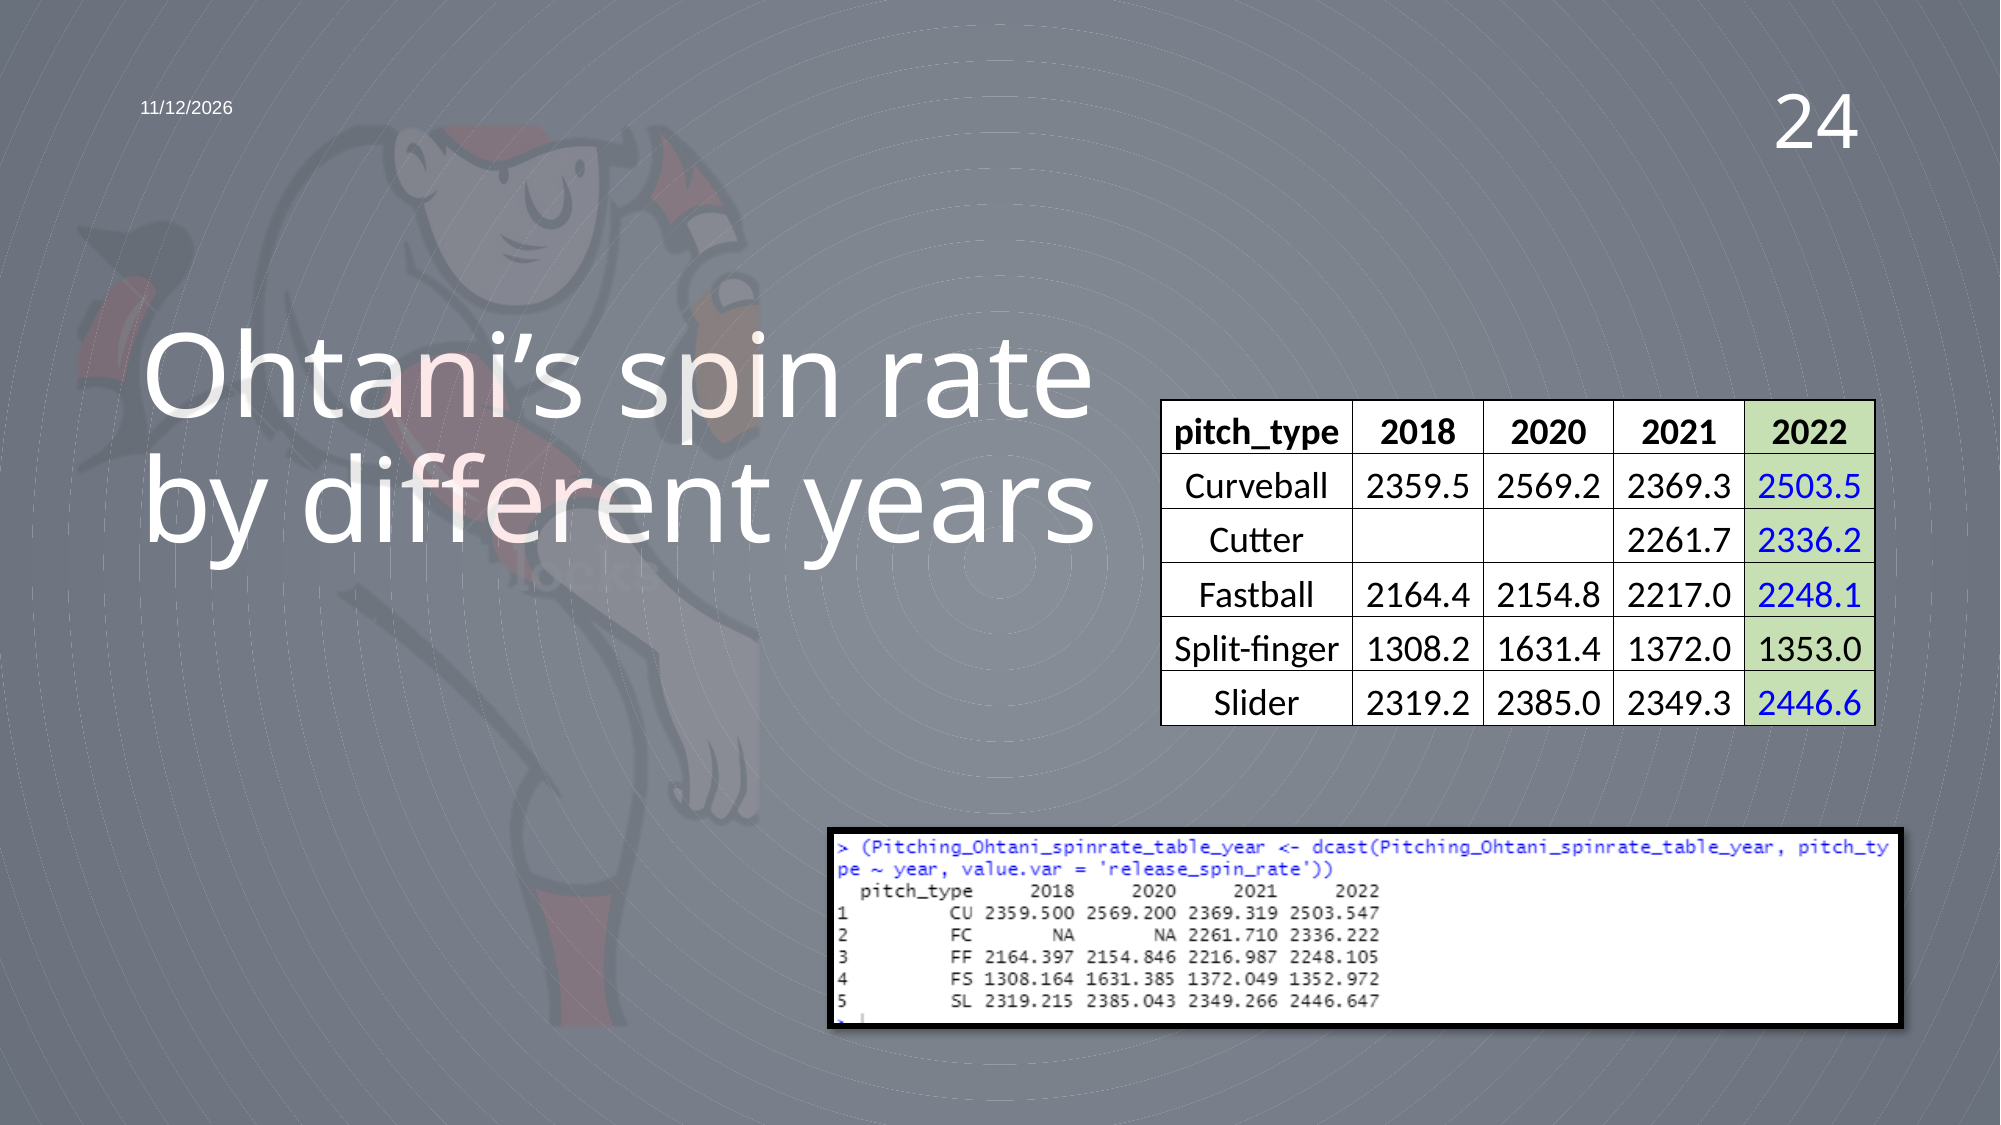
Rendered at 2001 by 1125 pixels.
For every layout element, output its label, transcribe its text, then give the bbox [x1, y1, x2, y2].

table_cell 2217.0 [1614, 563, 1744, 616]
table_cell 2349.3 [1614, 671, 1744, 725]
table_cell 2369.3 [1614, 454, 1744, 508]
table_cell 1308.2 [1353, 617, 1483, 670]
table_cell 1353.0 [1745, 617, 1874, 670]
table_header 2022 [1745, 401, 1874, 453]
table_cell Split-finger [1162, 617, 1352, 670]
table_header pitch_type [1162, 401, 1352, 453]
table_cell 2385.0 [1484, 671, 1613, 725]
slide_number 24 [1500, 65, 1875, 191]
table_cell [1484, 509, 1613, 562]
table_header 2018 [1353, 401, 1483, 453]
table_cell Slider [1162, 671, 1352, 725]
table_cell 1631.4 [1484, 617, 1613, 670]
table_cell Fastball [1162, 563, 1352, 616]
table_cell 2261.7 [1614, 509, 1744, 562]
table_cell 2154.8 [1484, 563, 1613, 616]
table_cell Curveball [1162, 454, 1352, 508]
table_cell [1353, 509, 1483, 562]
table_cell Cutter [1162, 509, 1352, 562]
table_cell 2569.2 [1484, 454, 1613, 508]
table_cell 2446.6 [1745, 671, 1874, 725]
table_cell 2164.4 [1353, 563, 1483, 616]
table_cell 2248.1 [1745, 563, 1874, 616]
table_header 2021 [1614, 401, 1744, 453]
title Ohtani’s spin rate by different years [851, 125, 1125, 576]
table_cell 2503.5 [1745, 454, 1874, 508]
table_cell 2319.2 [1353, 671, 1483, 725]
table_header 2020 [1484, 401, 1613, 453]
picture [0, 12, 1899, 1125]
table_cell 2336.2 [1745, 509, 1874, 562]
table_cell 2359.5 [1353, 454, 1483, 508]
table_cell 1372.0 [1614, 617, 1744, 670]
